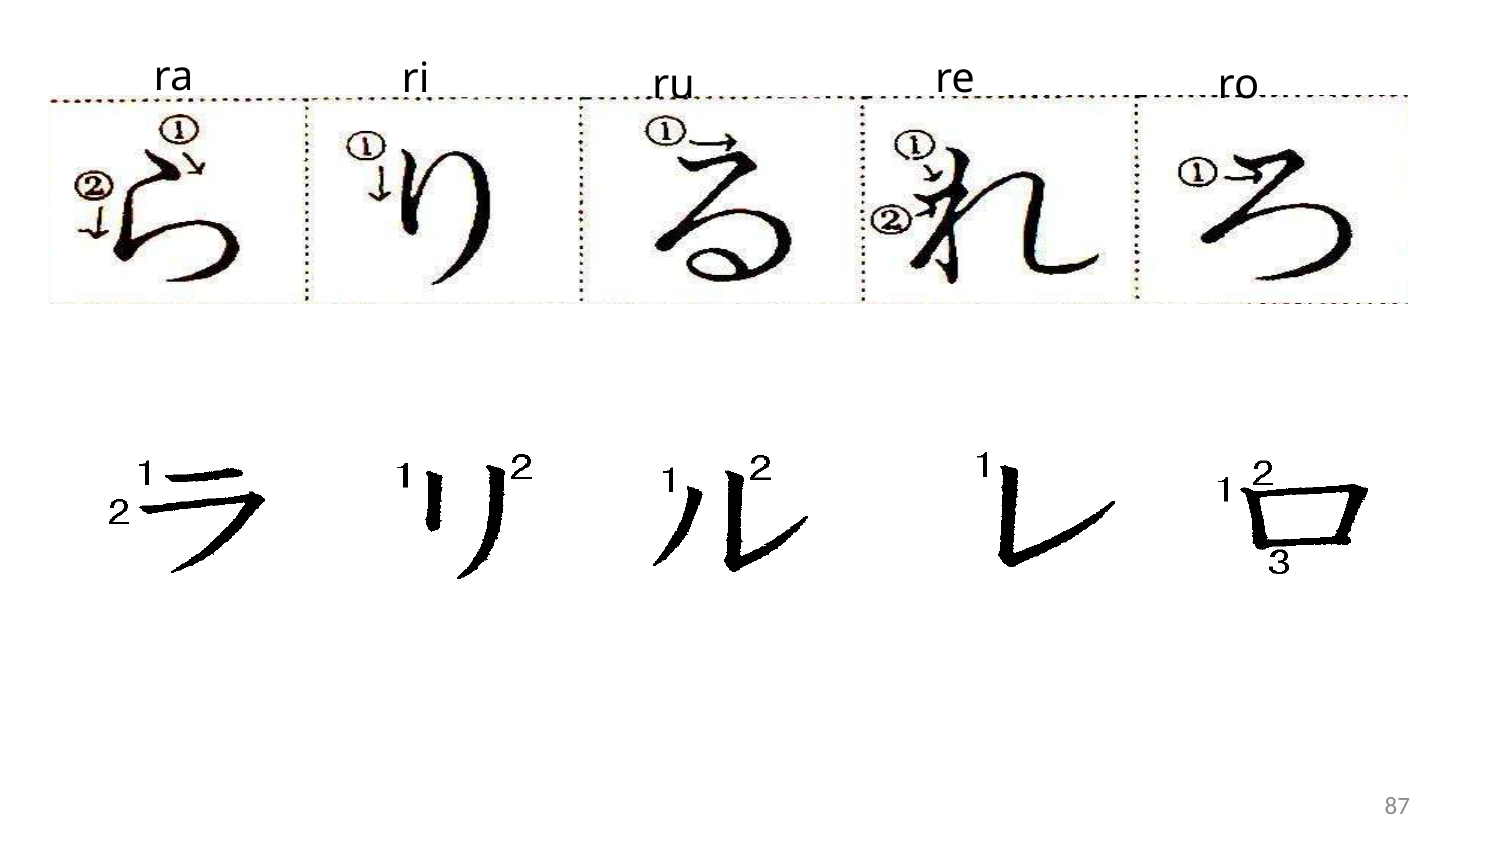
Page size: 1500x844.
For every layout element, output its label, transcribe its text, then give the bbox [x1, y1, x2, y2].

text_box ro [1202, 49, 1337, 93]
text_box re [920, 43, 1025, 93]
text_box ri [386, 43, 472, 93]
text_box ra [138, 40, 251, 93]
text_box ru [637, 49, 774, 93]
picture [48, 376, 1394, 600]
picture [48, 95, 1408, 304]
slide_number 87 [1074, 782, 1425, 827]
